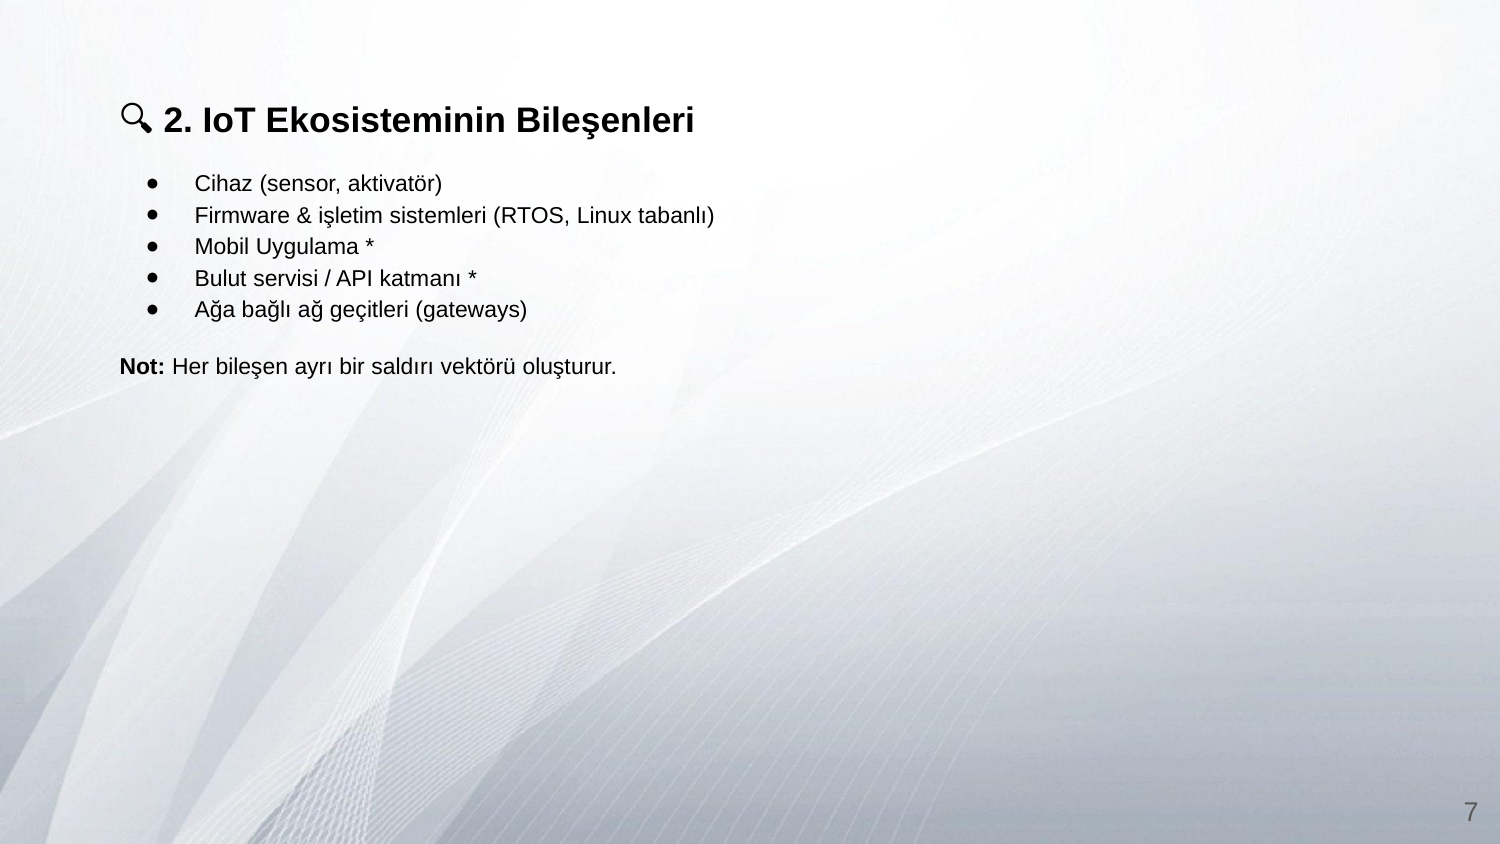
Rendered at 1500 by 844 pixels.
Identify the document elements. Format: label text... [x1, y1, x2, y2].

picture [0, 0, 1500, 844]
text_box 🔍 2. IoT Ekosisteminin Bileşenleri Cihaz (sensor, aktivatör) Firmware & işletim sistemleri (RTOS, Linux tabanlı) Mobil Uygulama * Bulut servisi / API katmanı * Ağa bağlı ağ geçitleri (gateways) Not: Her bileşen ayrı bir saldırı vektörü oluşturur. [104, 75, 1104, 394]
slide_number ‹#› [1403, 779, 1494, 844]
